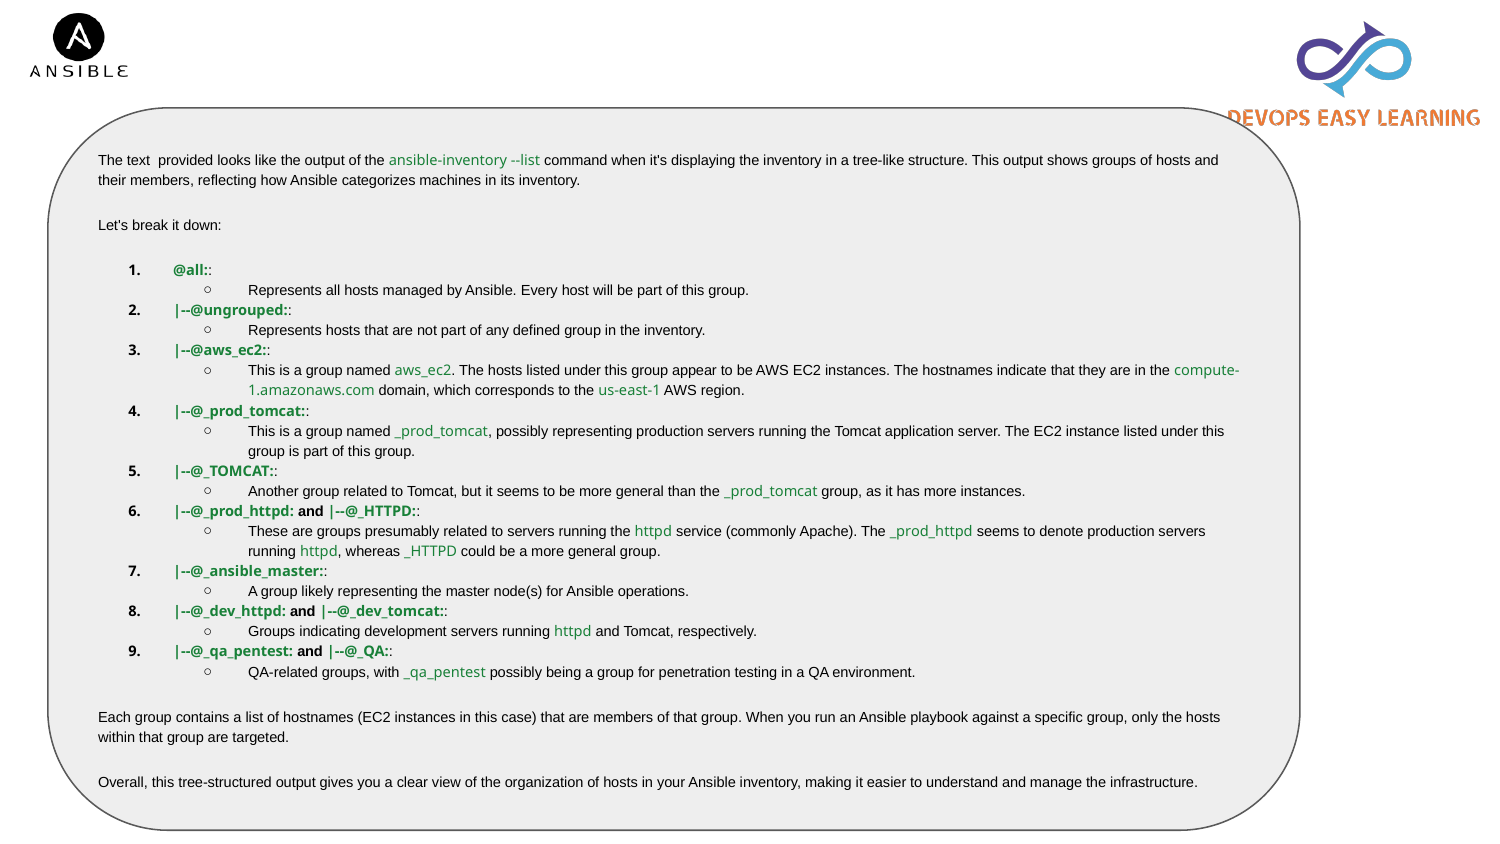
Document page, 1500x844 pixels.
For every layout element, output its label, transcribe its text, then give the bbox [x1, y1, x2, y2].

picture [1216, 9, 1492, 148]
text_box The text provided looks like the output of the ansible-inventory --list command when it's displaying the inventory in a tree-like structure. This output shows groups of hosts and their members, reflecting how Ansible categorizes machines in its inventory. Let's break it down: @all:: Represents all hosts managed by Ansible. Every host will be part of this group. |--@ungrouped:: Represents hosts that are not part of any defined group in the inventory. |--@aws_ec2:: This is a group named aws_ec2. The hosts listed under this group appear to be AWS EC2 instances. The hostnames indicate that they are in the compute-1.amazonaws.com domain, which corresponds to the us-east-1 AWS region. |--@_prod_tomcat:: This is a group named _prod_tomcat, possibly representing production servers running the Tomcat application server. The EC2 instance listed under this group is part of this group. |--@_TOMCAT:: Another group related to Tomcat, but it seems to be more general than the _prod_tomcat group, as it has more instances. |--@_prod_httpd: and |--@_HTTPD:: These are groups presumably related to servers running the httpd service (commonly Apache). The _prod_httpd seems to denote production servers running httpd, whereas _HTTPD could be a more general group. |--@_ansible_master:: A group likely representing the master node(s) for Ansible operations. |--@_dev_httpd: and |--@_dev_tomcat:: Groups indicating development servers running httpd and Tomcat, respectively. |--@_qa_pentest: and |--@_QA:: QA-related groups, with _qa_pentest possibly being a group for penetration testing in a QA environment. Each group contains a list of hostnames (EC2 instances in this case) that are members of that group. When you run an Ansible playbook against a specific group, only the hosts within that group are targeted. Overall, this tree-structured output gives you a clear view of the organization of hosts in your Ansible inventory, making it easier to understand and manage the infrastructure. [47, 107, 1300, 831]
picture [0, 0, 157, 102]
text_box [1300, 283, 1445, 350]
